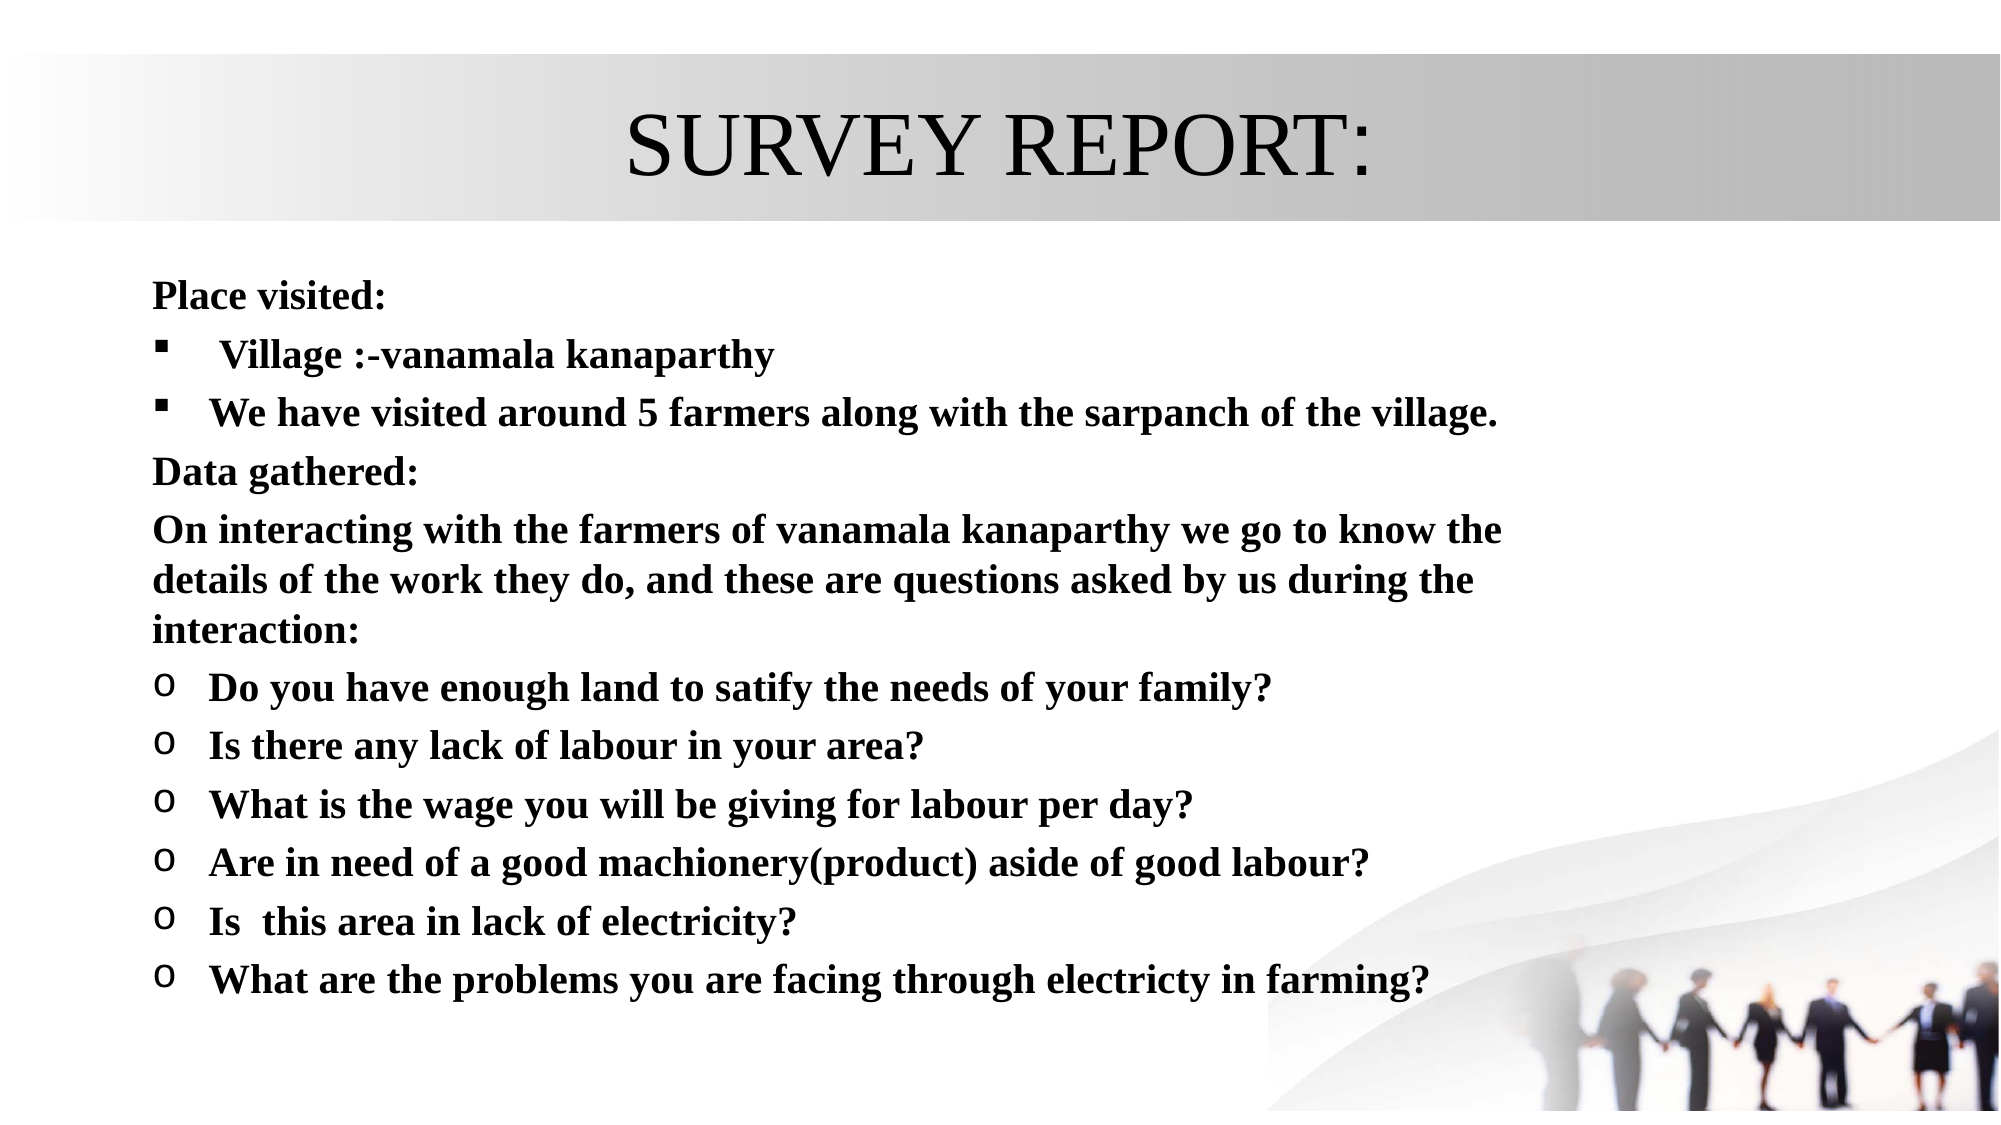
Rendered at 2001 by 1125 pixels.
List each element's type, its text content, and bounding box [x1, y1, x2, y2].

title SURVEY REPORT: [99, 44, 1901, 233]
picture [1268, 728, 1999, 1111]
list Place visited: Village :-vanamala kanaparthy We have visited around 5 farmers along with the sarpanch of the village. Data gathered: On interacting with the farmers of vanamala kanaparthy we go to know the details of the work they do, and these are questions asked by us during the interaction: Do you have enough land to satify the needs of your family? Is there any lack of labour in your area? What is the wage you will be giving for labour per day? Are in need of a good machionery(product) aside of good labour? Is this area in lack of electricity? What are the problems you are facing through electricty in farming? [137, 260, 1575, 1004]
